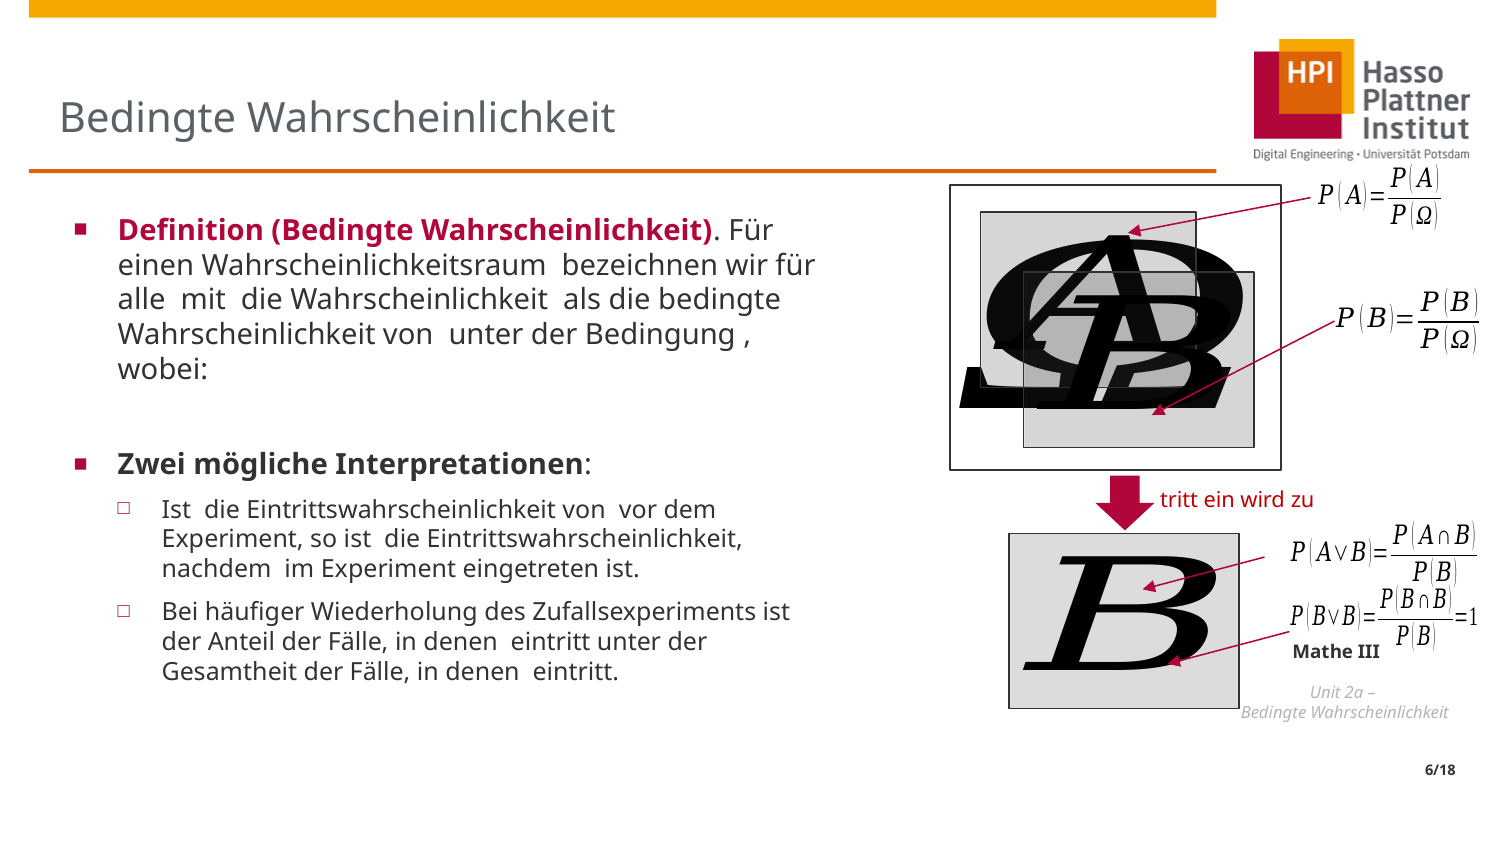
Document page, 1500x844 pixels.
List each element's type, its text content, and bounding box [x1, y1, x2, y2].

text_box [1142, 556, 1265, 590]
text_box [1127, 197, 1311, 234]
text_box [1167, 631, 1290, 665]
title Bedingte Wahrscheinlichkeit [58, 17, 1187, 170]
text_box [1093, 473, 1157, 532]
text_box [1151, 320, 1335, 416]
picture [1254, 39, 1470, 161]
